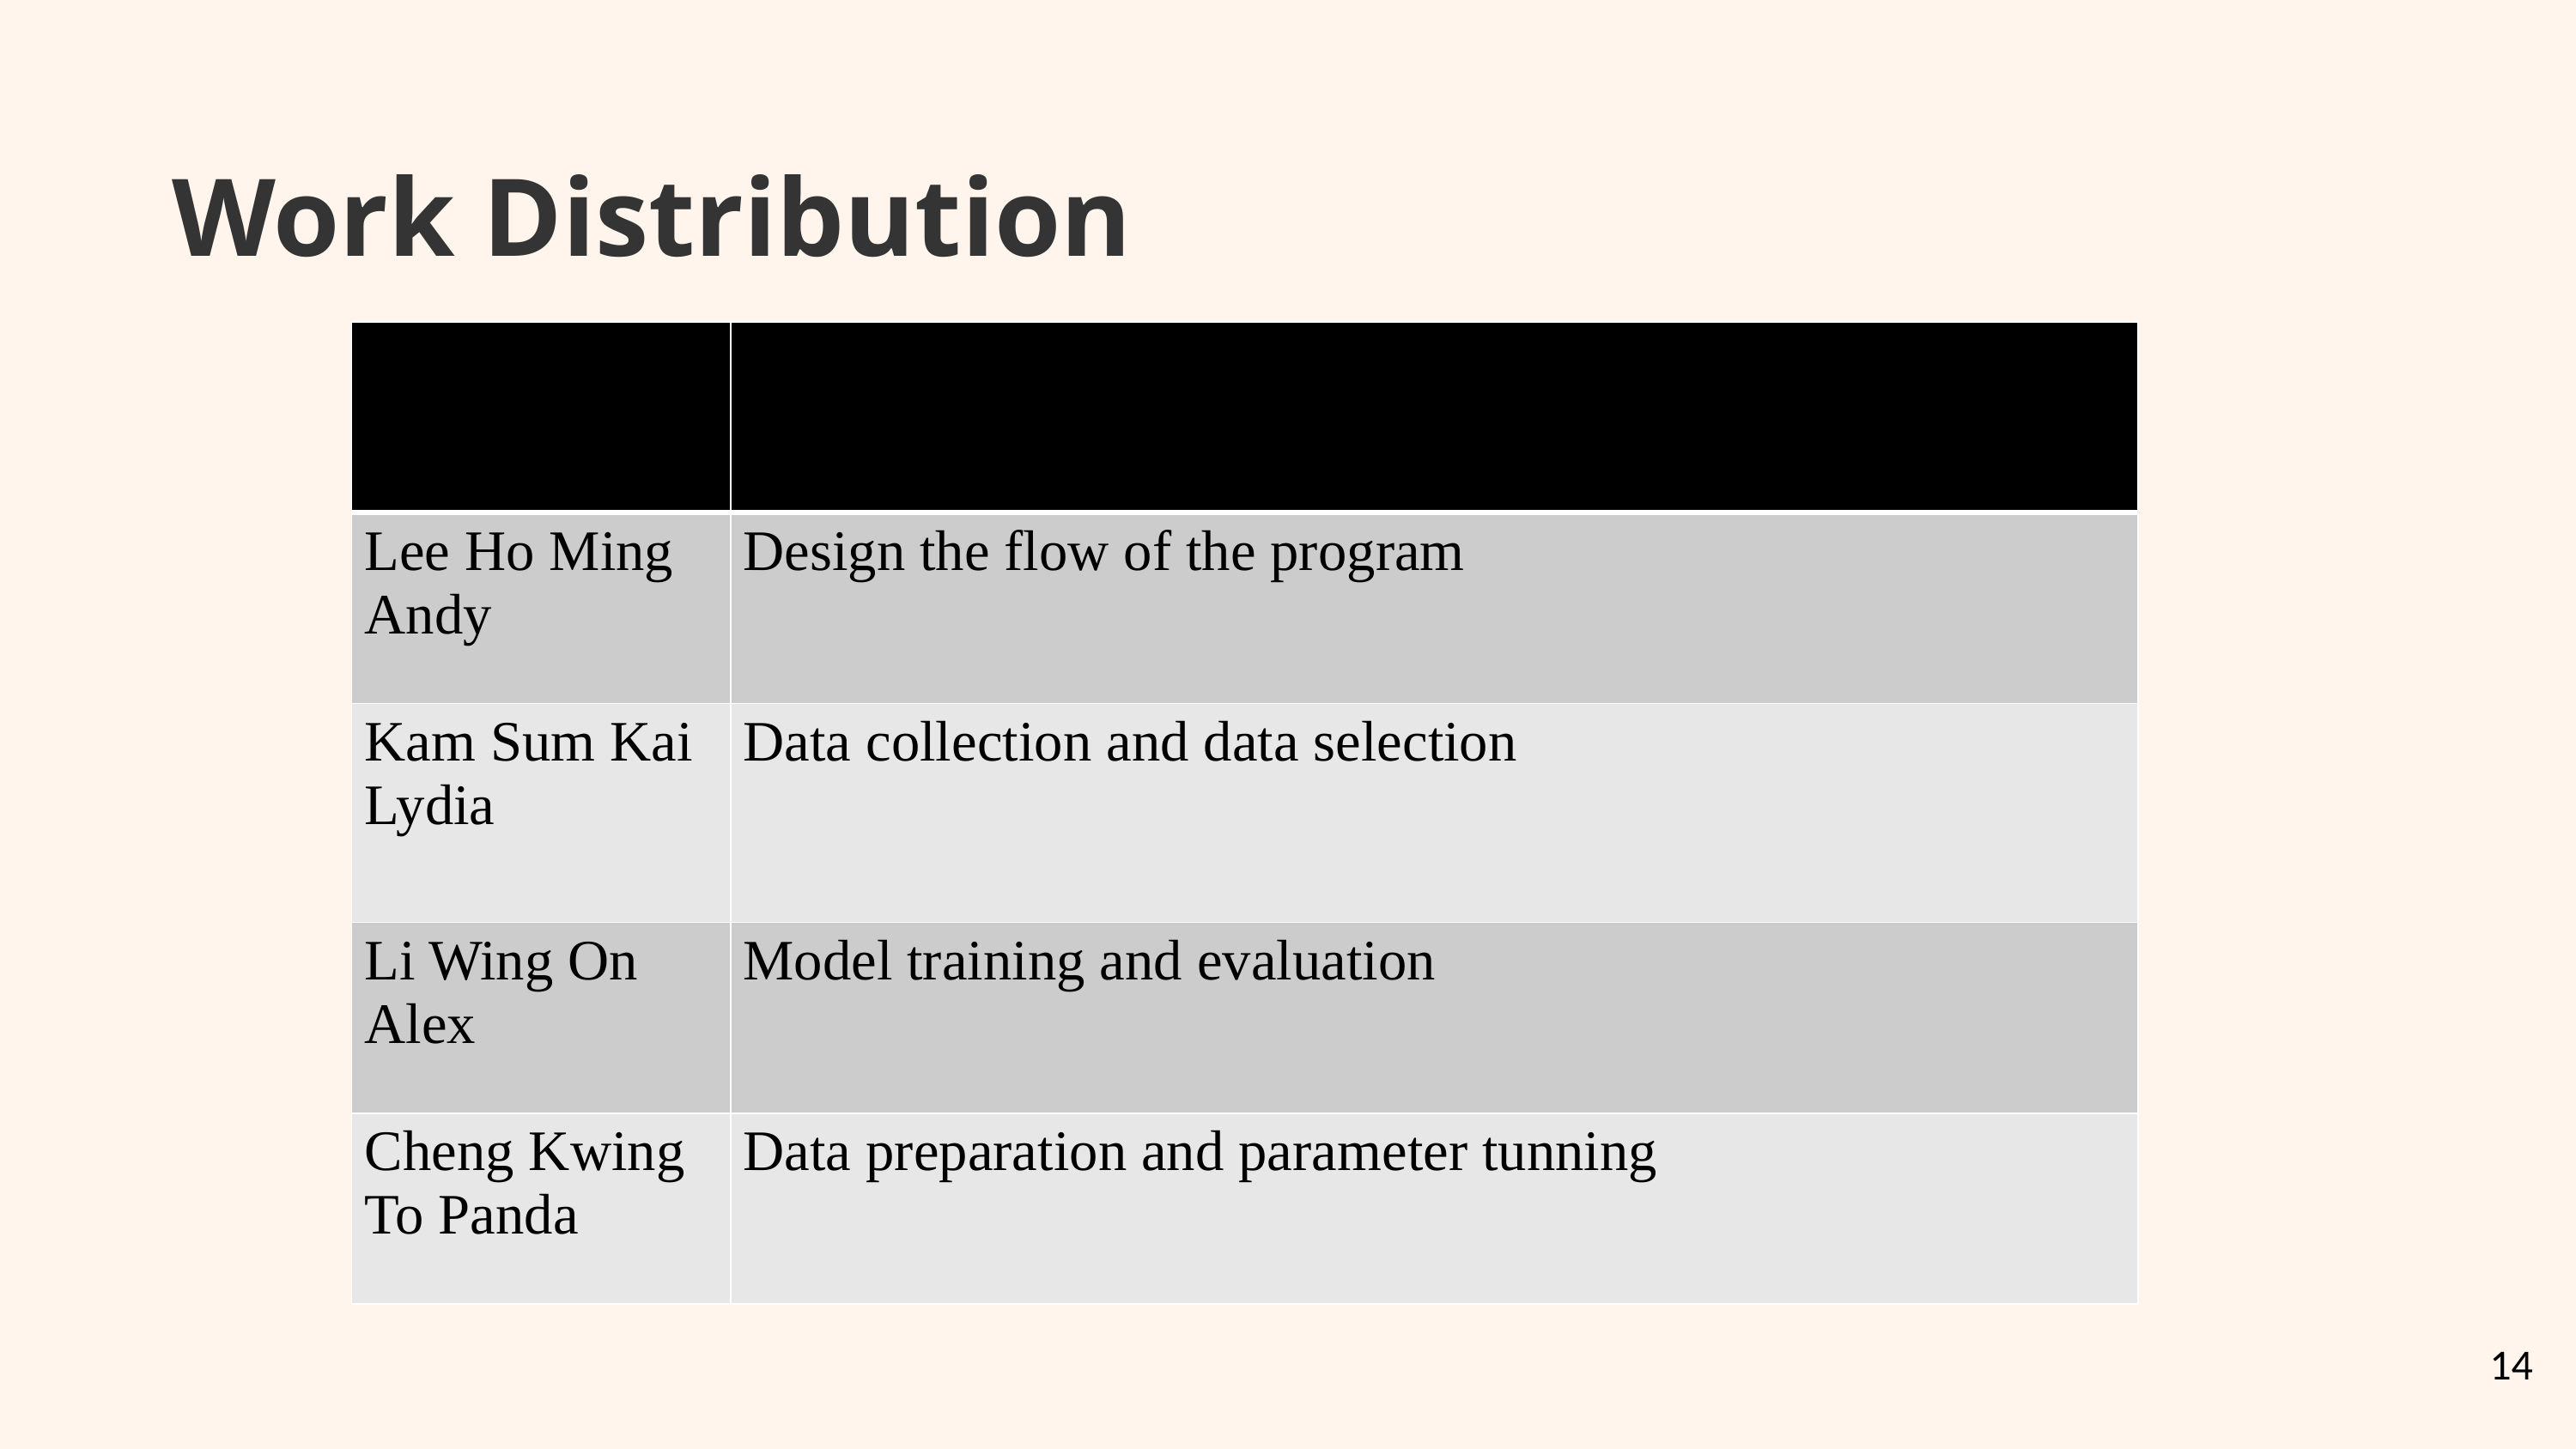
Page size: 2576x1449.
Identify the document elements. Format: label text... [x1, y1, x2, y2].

table_cell Design the flow of the program [732, 515, 2137, 703]
table_cell Li Wing On Alex [352, 923, 730, 1113]
table_header [352, 323, 730, 510]
text_box 14 [2455, 1323, 2576, 1448]
table_cell Cheng Kwing To Panda [352, 1114, 730, 1303]
table_cell Data preparation and parameter tunning [732, 1114, 2137, 1303]
table_header [732, 323, 2137, 510]
text_box Work Distribution [171, 127, 1169, 278]
table_cell Lee Ho Ming Andy [352, 515, 730, 703]
table_cell Model training and evaluation [732, 923, 2137, 1113]
table_cell Data collection and data selection [732, 704, 2137, 922]
table_cell Kam Sum Kai Lydia [352, 704, 730, 922]
